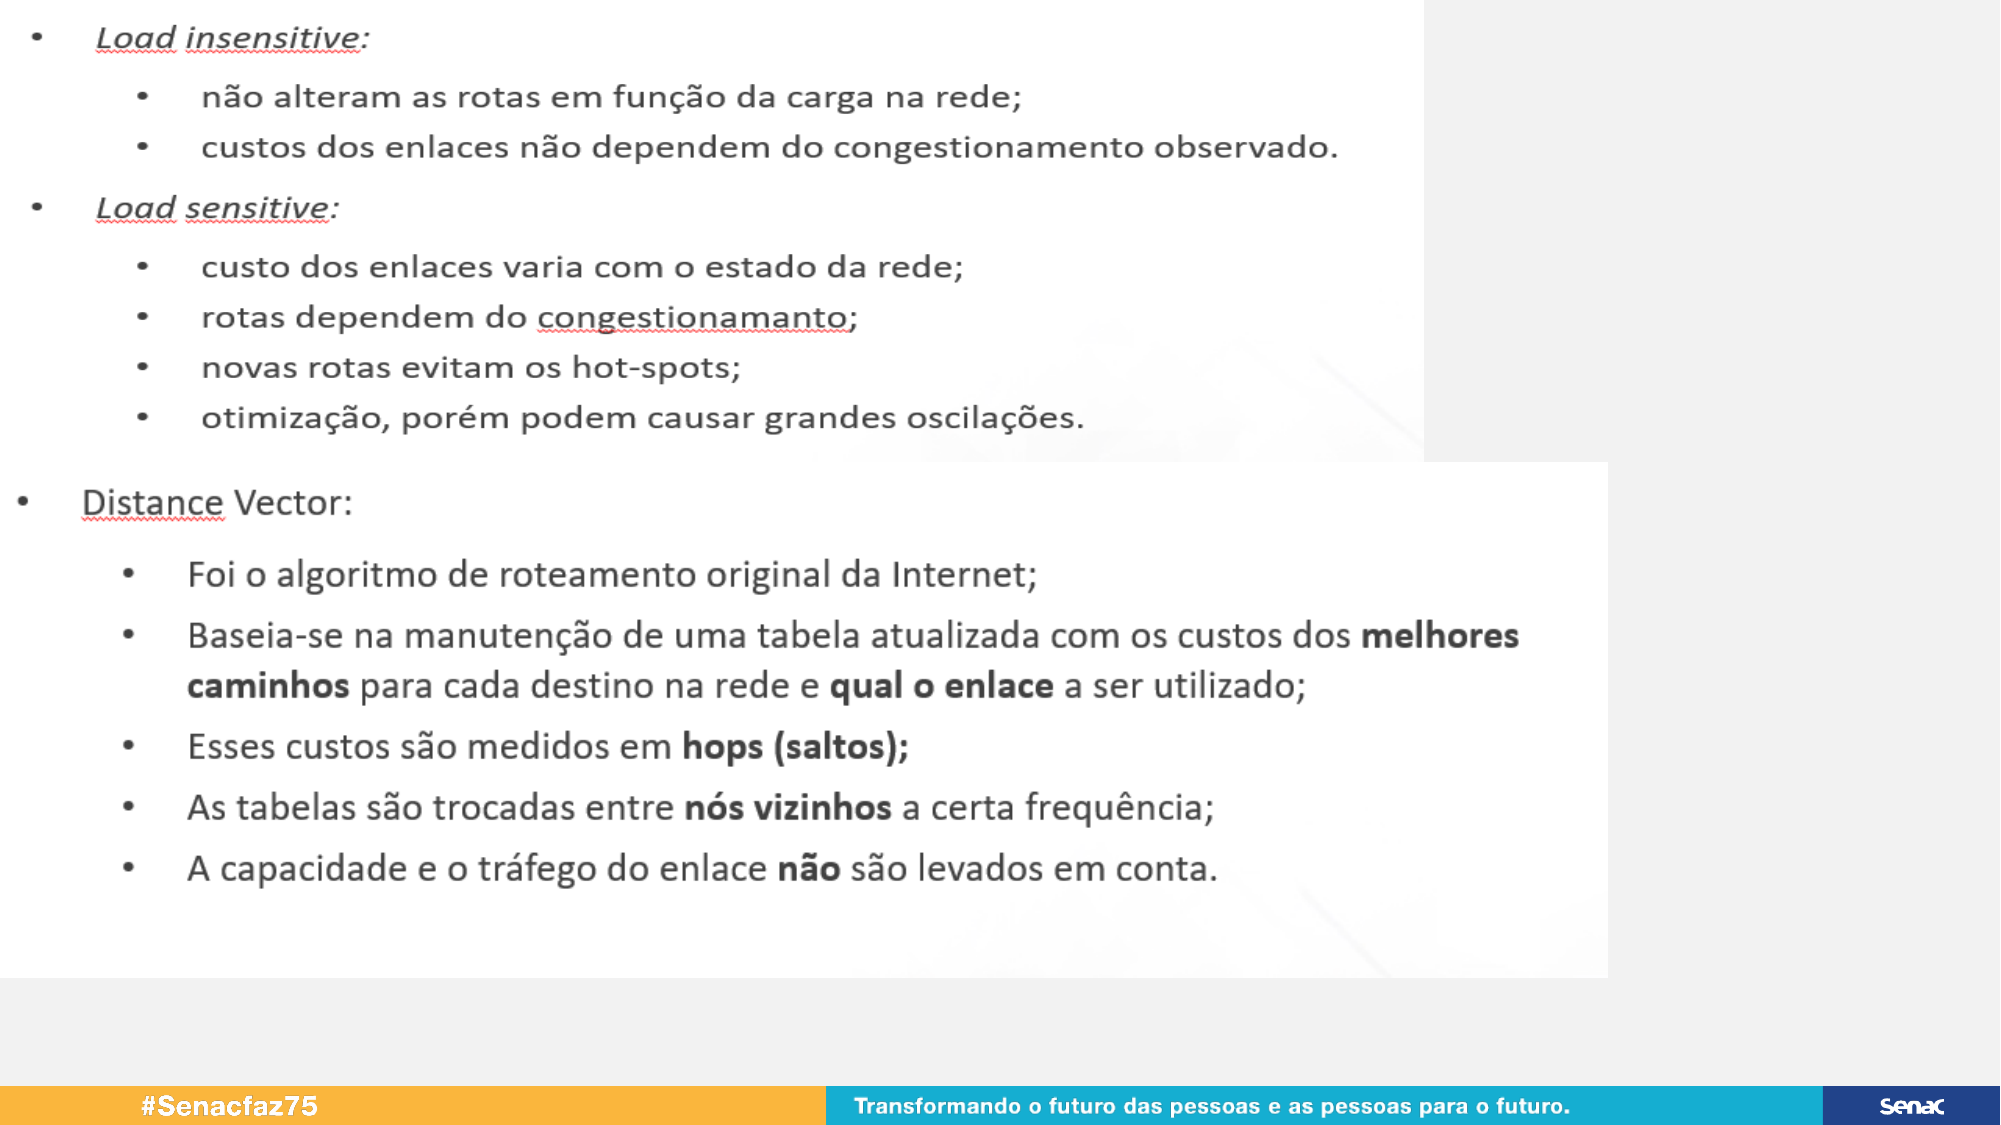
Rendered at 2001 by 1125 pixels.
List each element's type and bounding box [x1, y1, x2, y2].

picture [0, 0, 1608, 978]
picture [0, 1078, 2000, 1125]
